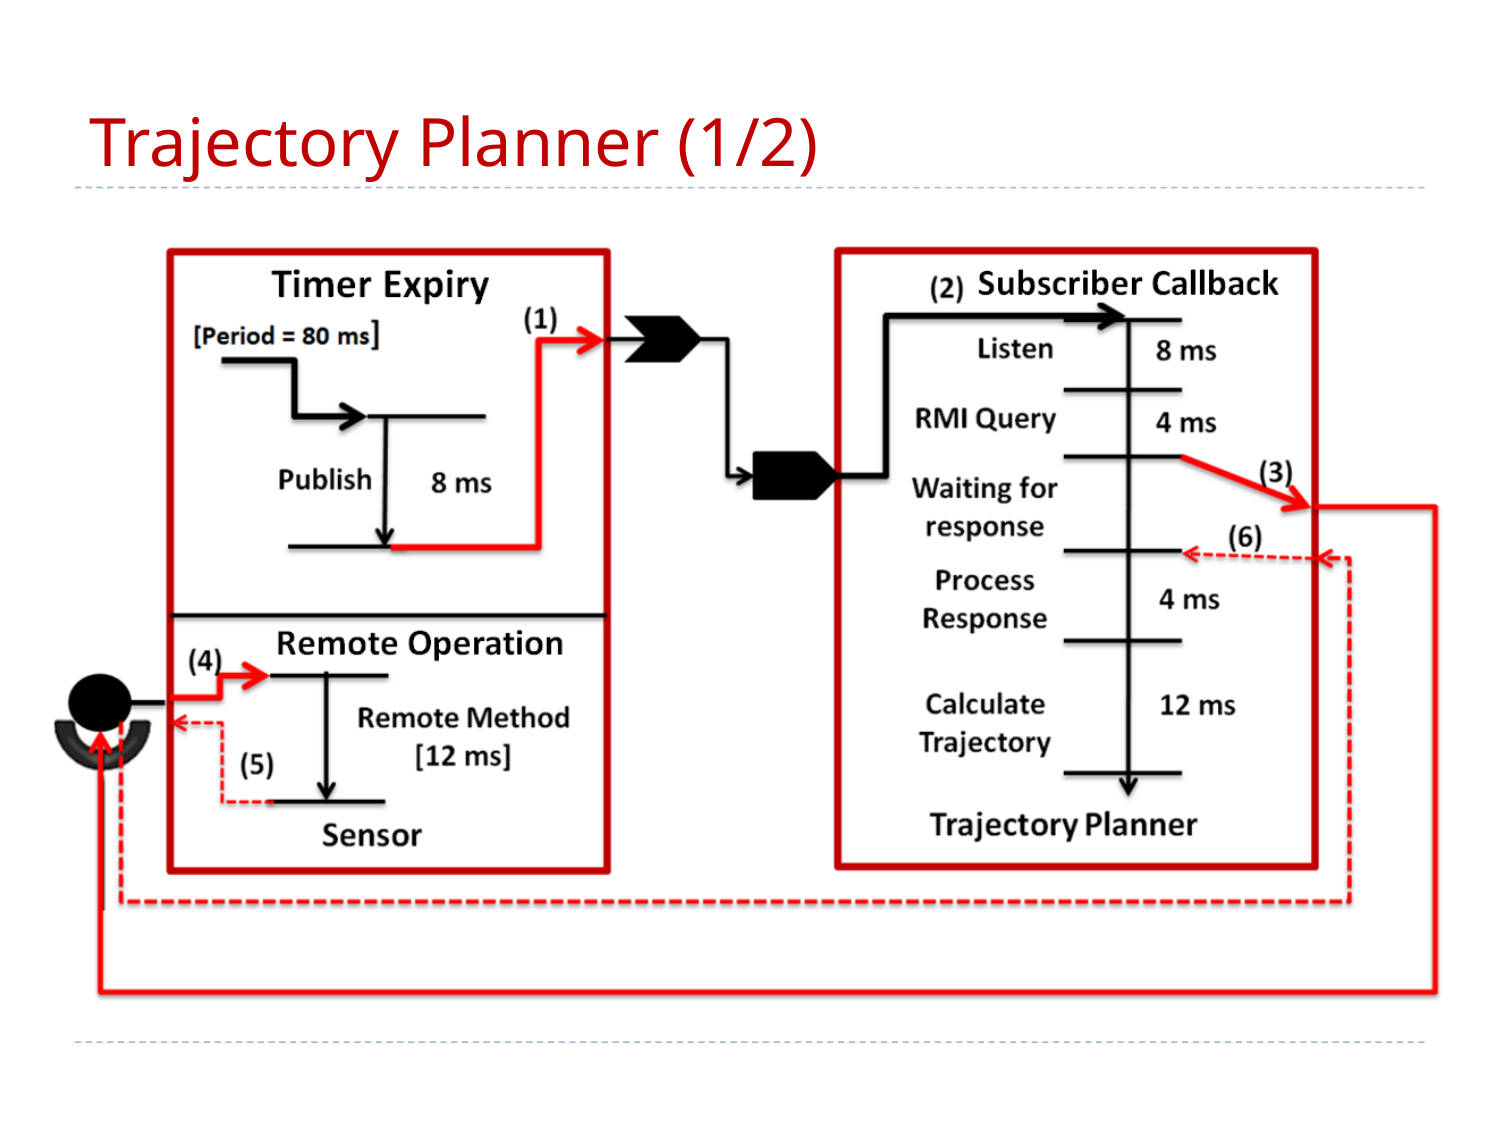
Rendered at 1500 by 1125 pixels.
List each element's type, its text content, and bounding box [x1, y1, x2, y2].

picture [49, 237, 1445, 1002]
title Trajectory Planner (1/2) [75, 24, 1425, 188]
